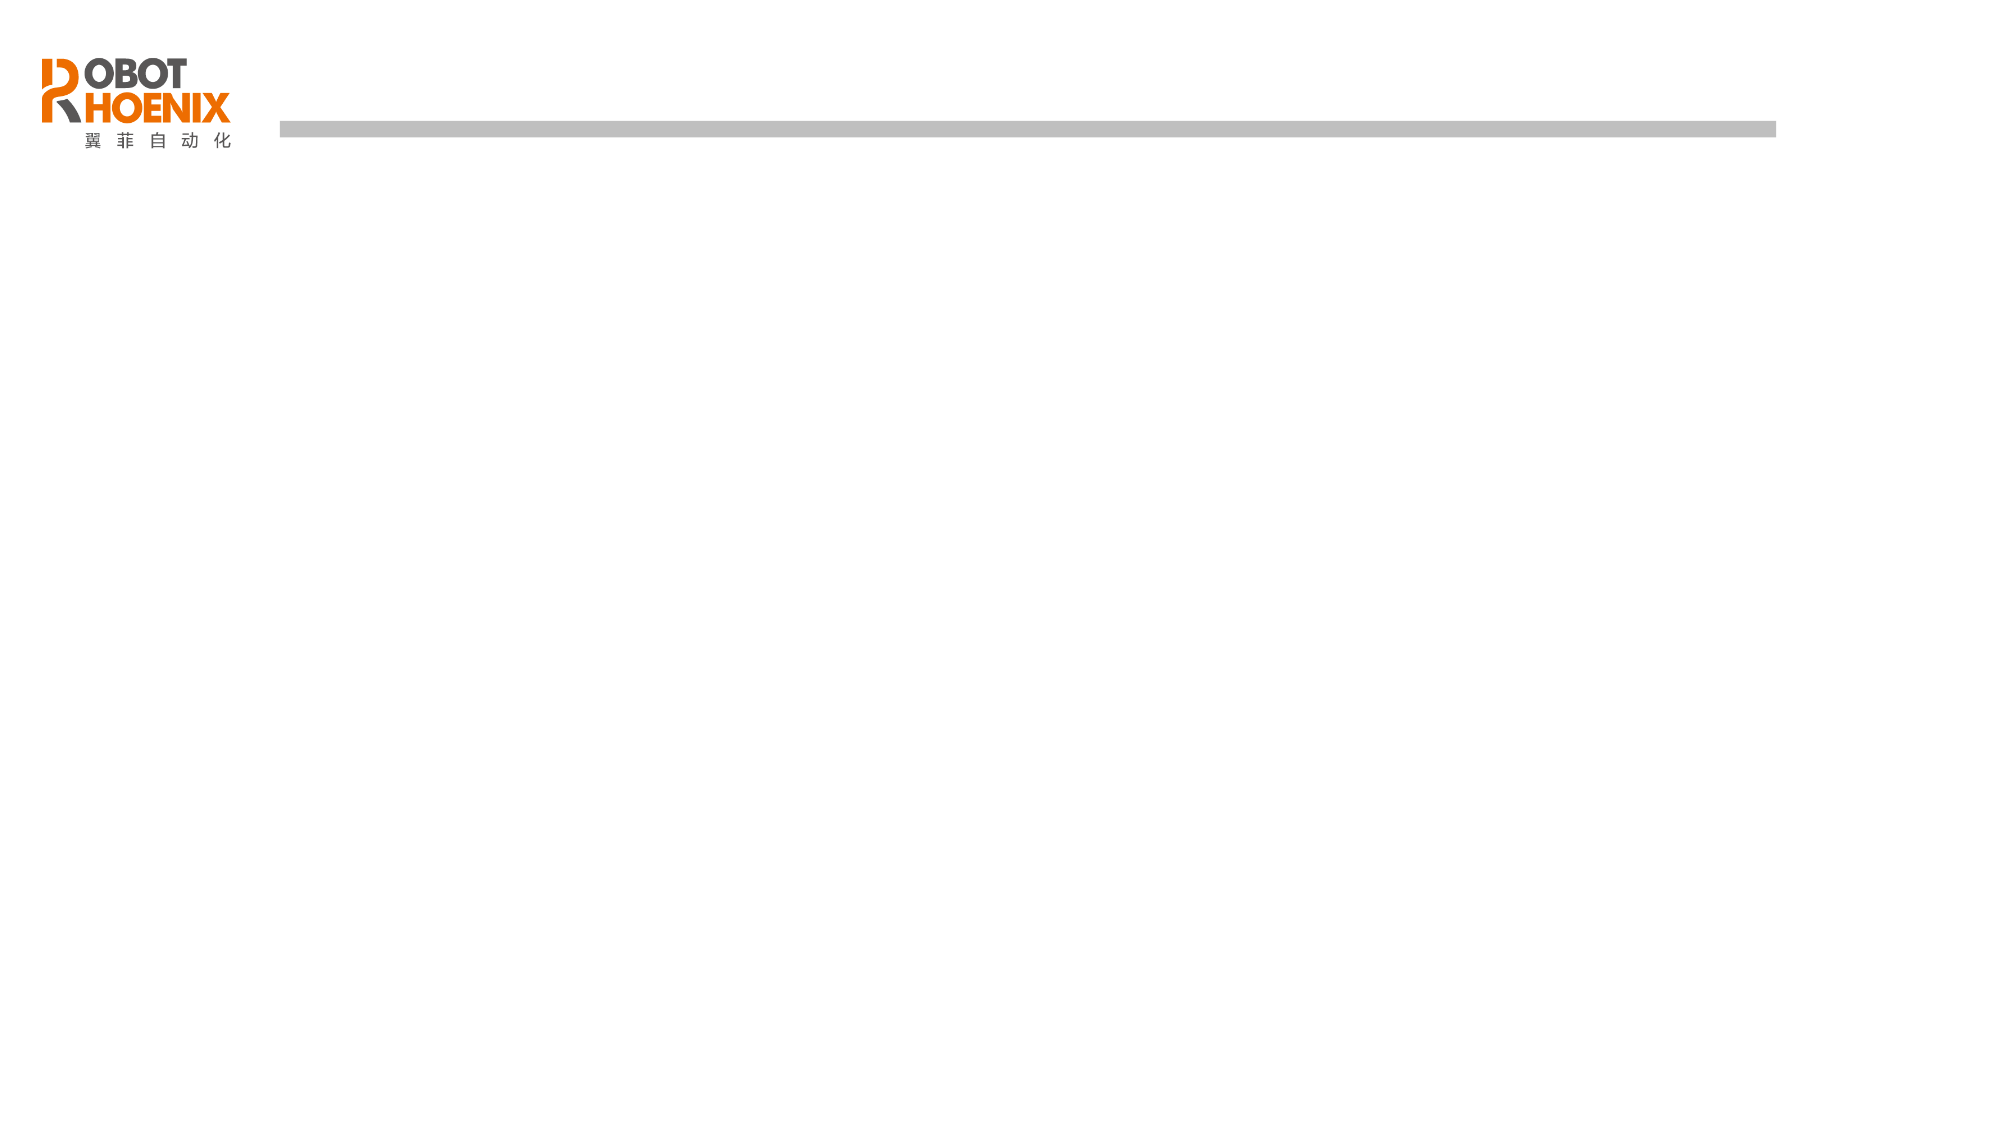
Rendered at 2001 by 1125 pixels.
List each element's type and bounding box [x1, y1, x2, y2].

picture [24, 46, 247, 156]
